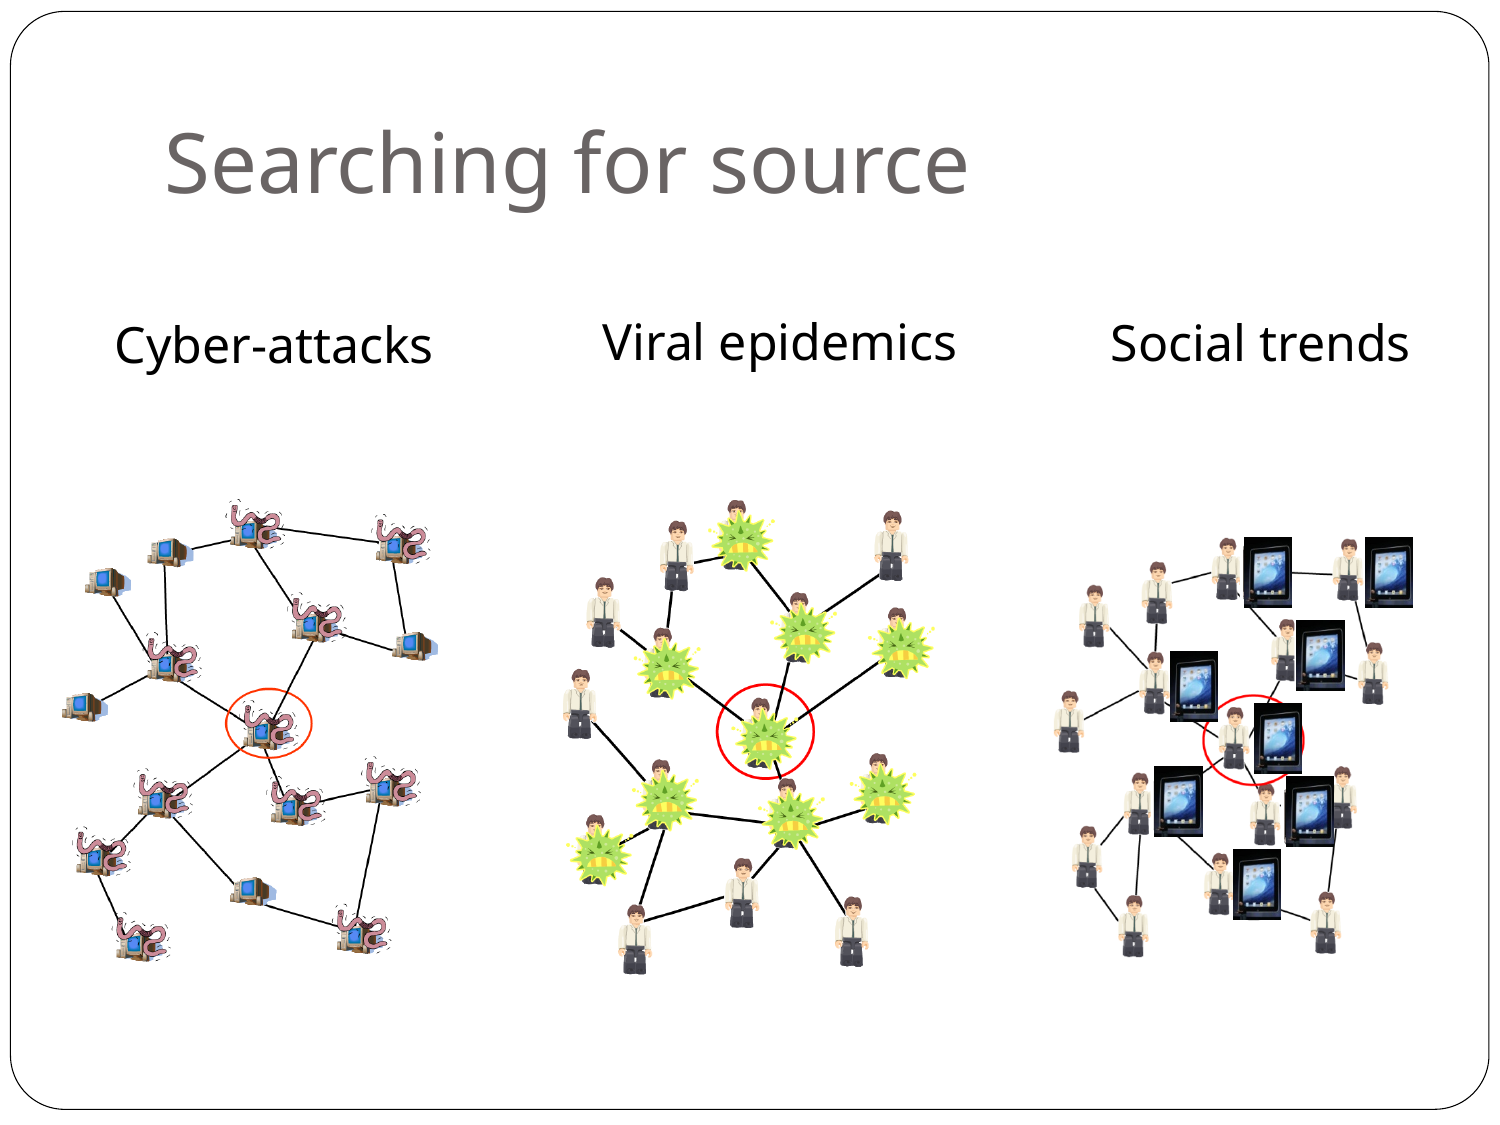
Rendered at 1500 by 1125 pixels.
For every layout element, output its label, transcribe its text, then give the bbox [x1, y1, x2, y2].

picture [1053, 537, 1413, 958]
text_box Cyber-attacks [99, 306, 650, 463]
text_box Searching for source [150, 37, 1425, 225]
text_box Social trends [1095, 304, 1500, 446]
picture [562, 499, 936, 976]
text_box Viral epidemics [587, 302, 1113, 445]
picture [62, 499, 438, 963]
